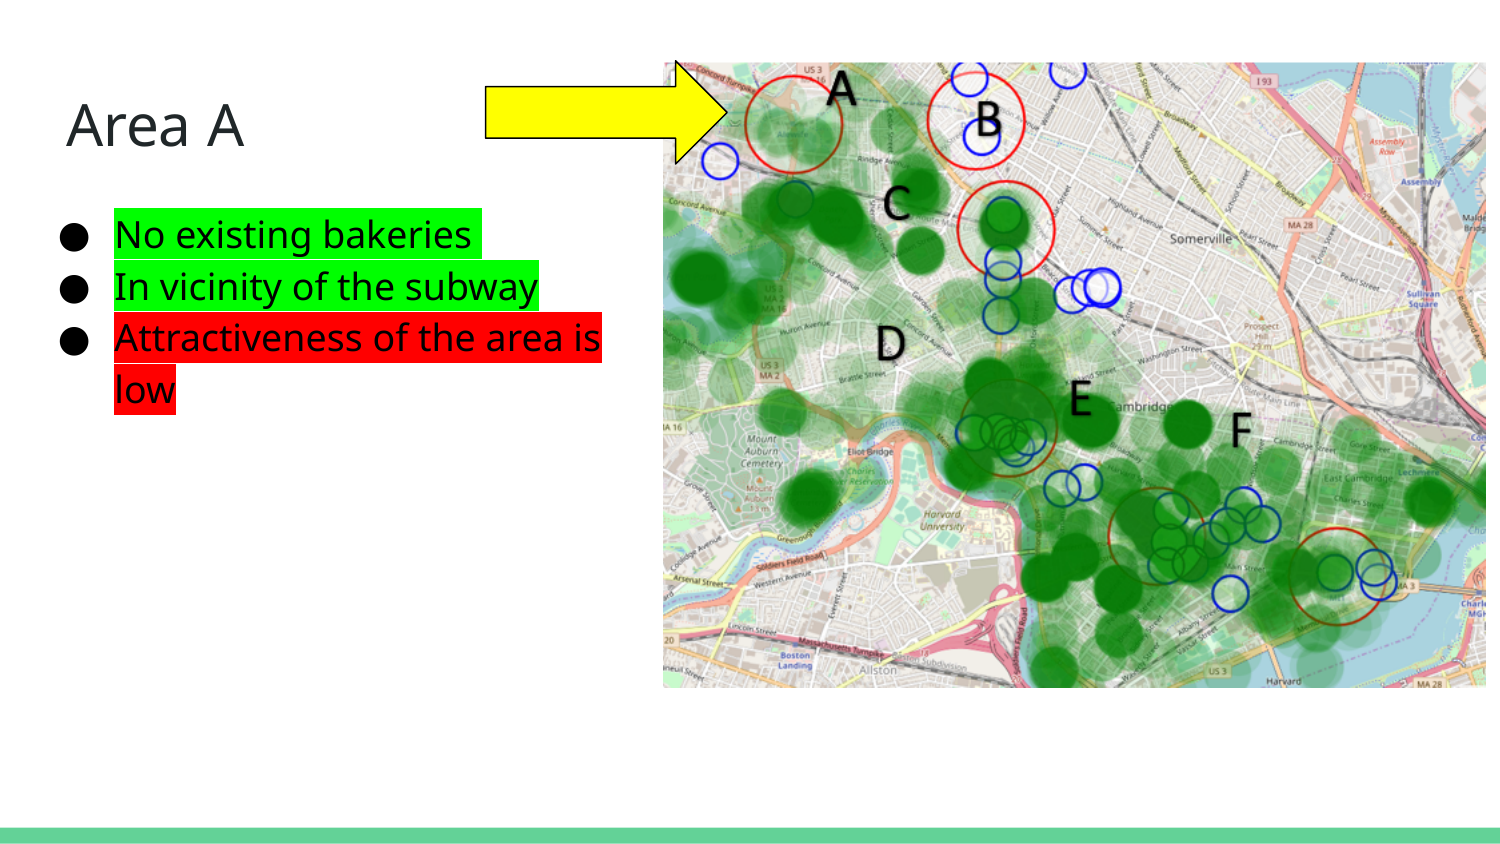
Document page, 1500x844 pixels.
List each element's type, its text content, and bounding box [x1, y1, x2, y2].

picture [663, 60, 1487, 688]
title Area A [51, 72, 658, 167]
list No existing bakeries In vicinity of the subway Attractiveness of the area is low [24, 189, 664, 750]
text_box [485, 86, 658, 139]
